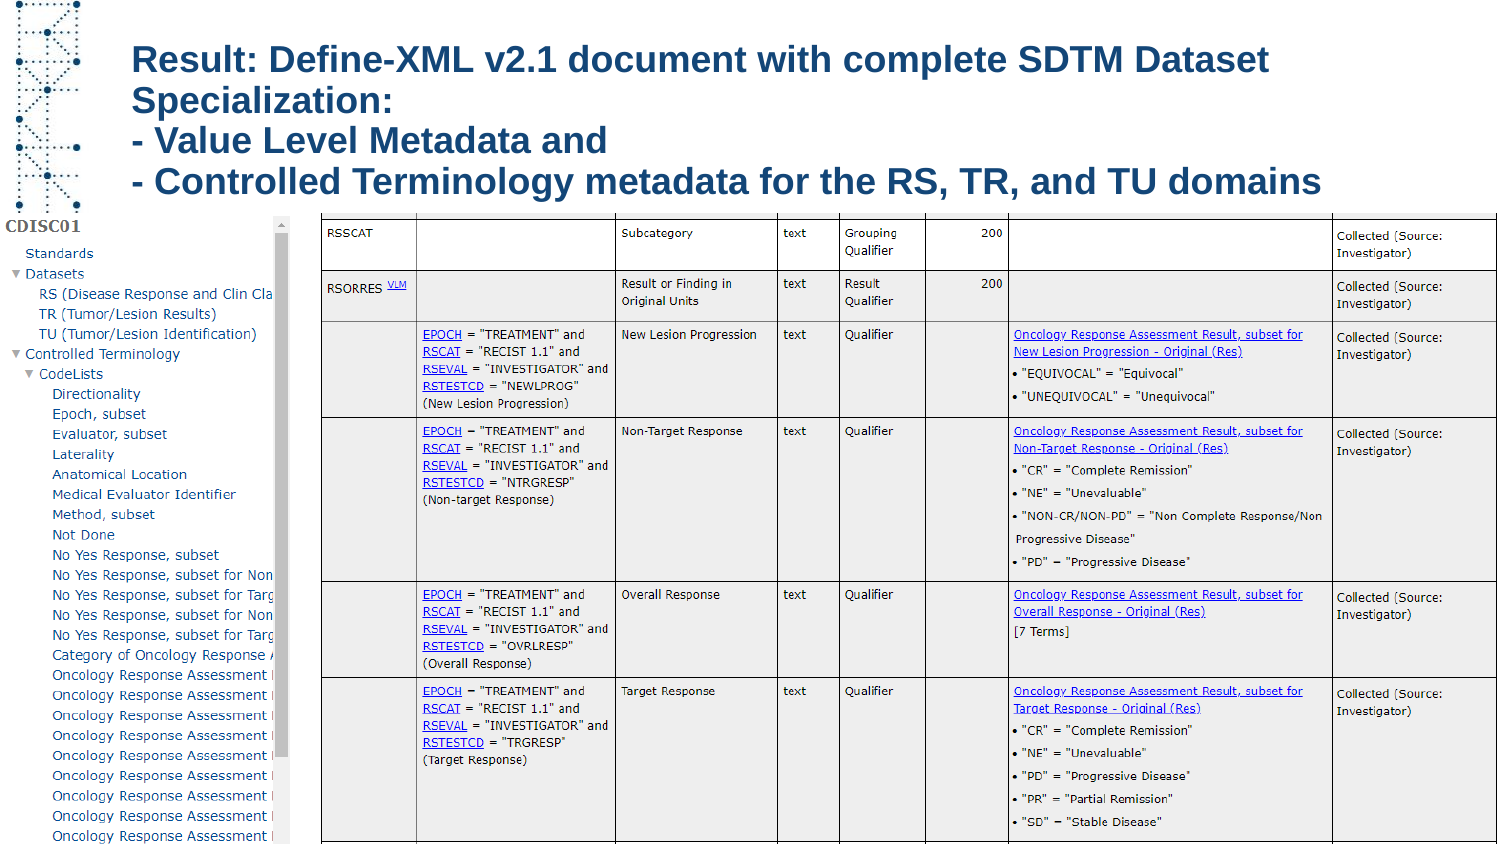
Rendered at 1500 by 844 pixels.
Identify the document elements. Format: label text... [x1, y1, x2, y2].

picture [0, 0, 1500, 844]
title Result: Define-XML v2.1 document with complete SDTM Dataset Specialization: - Value Level Metadata and - Controlled Terminology metadata for the RS, TR, and TU domains [131, 39, 1426, 203]
